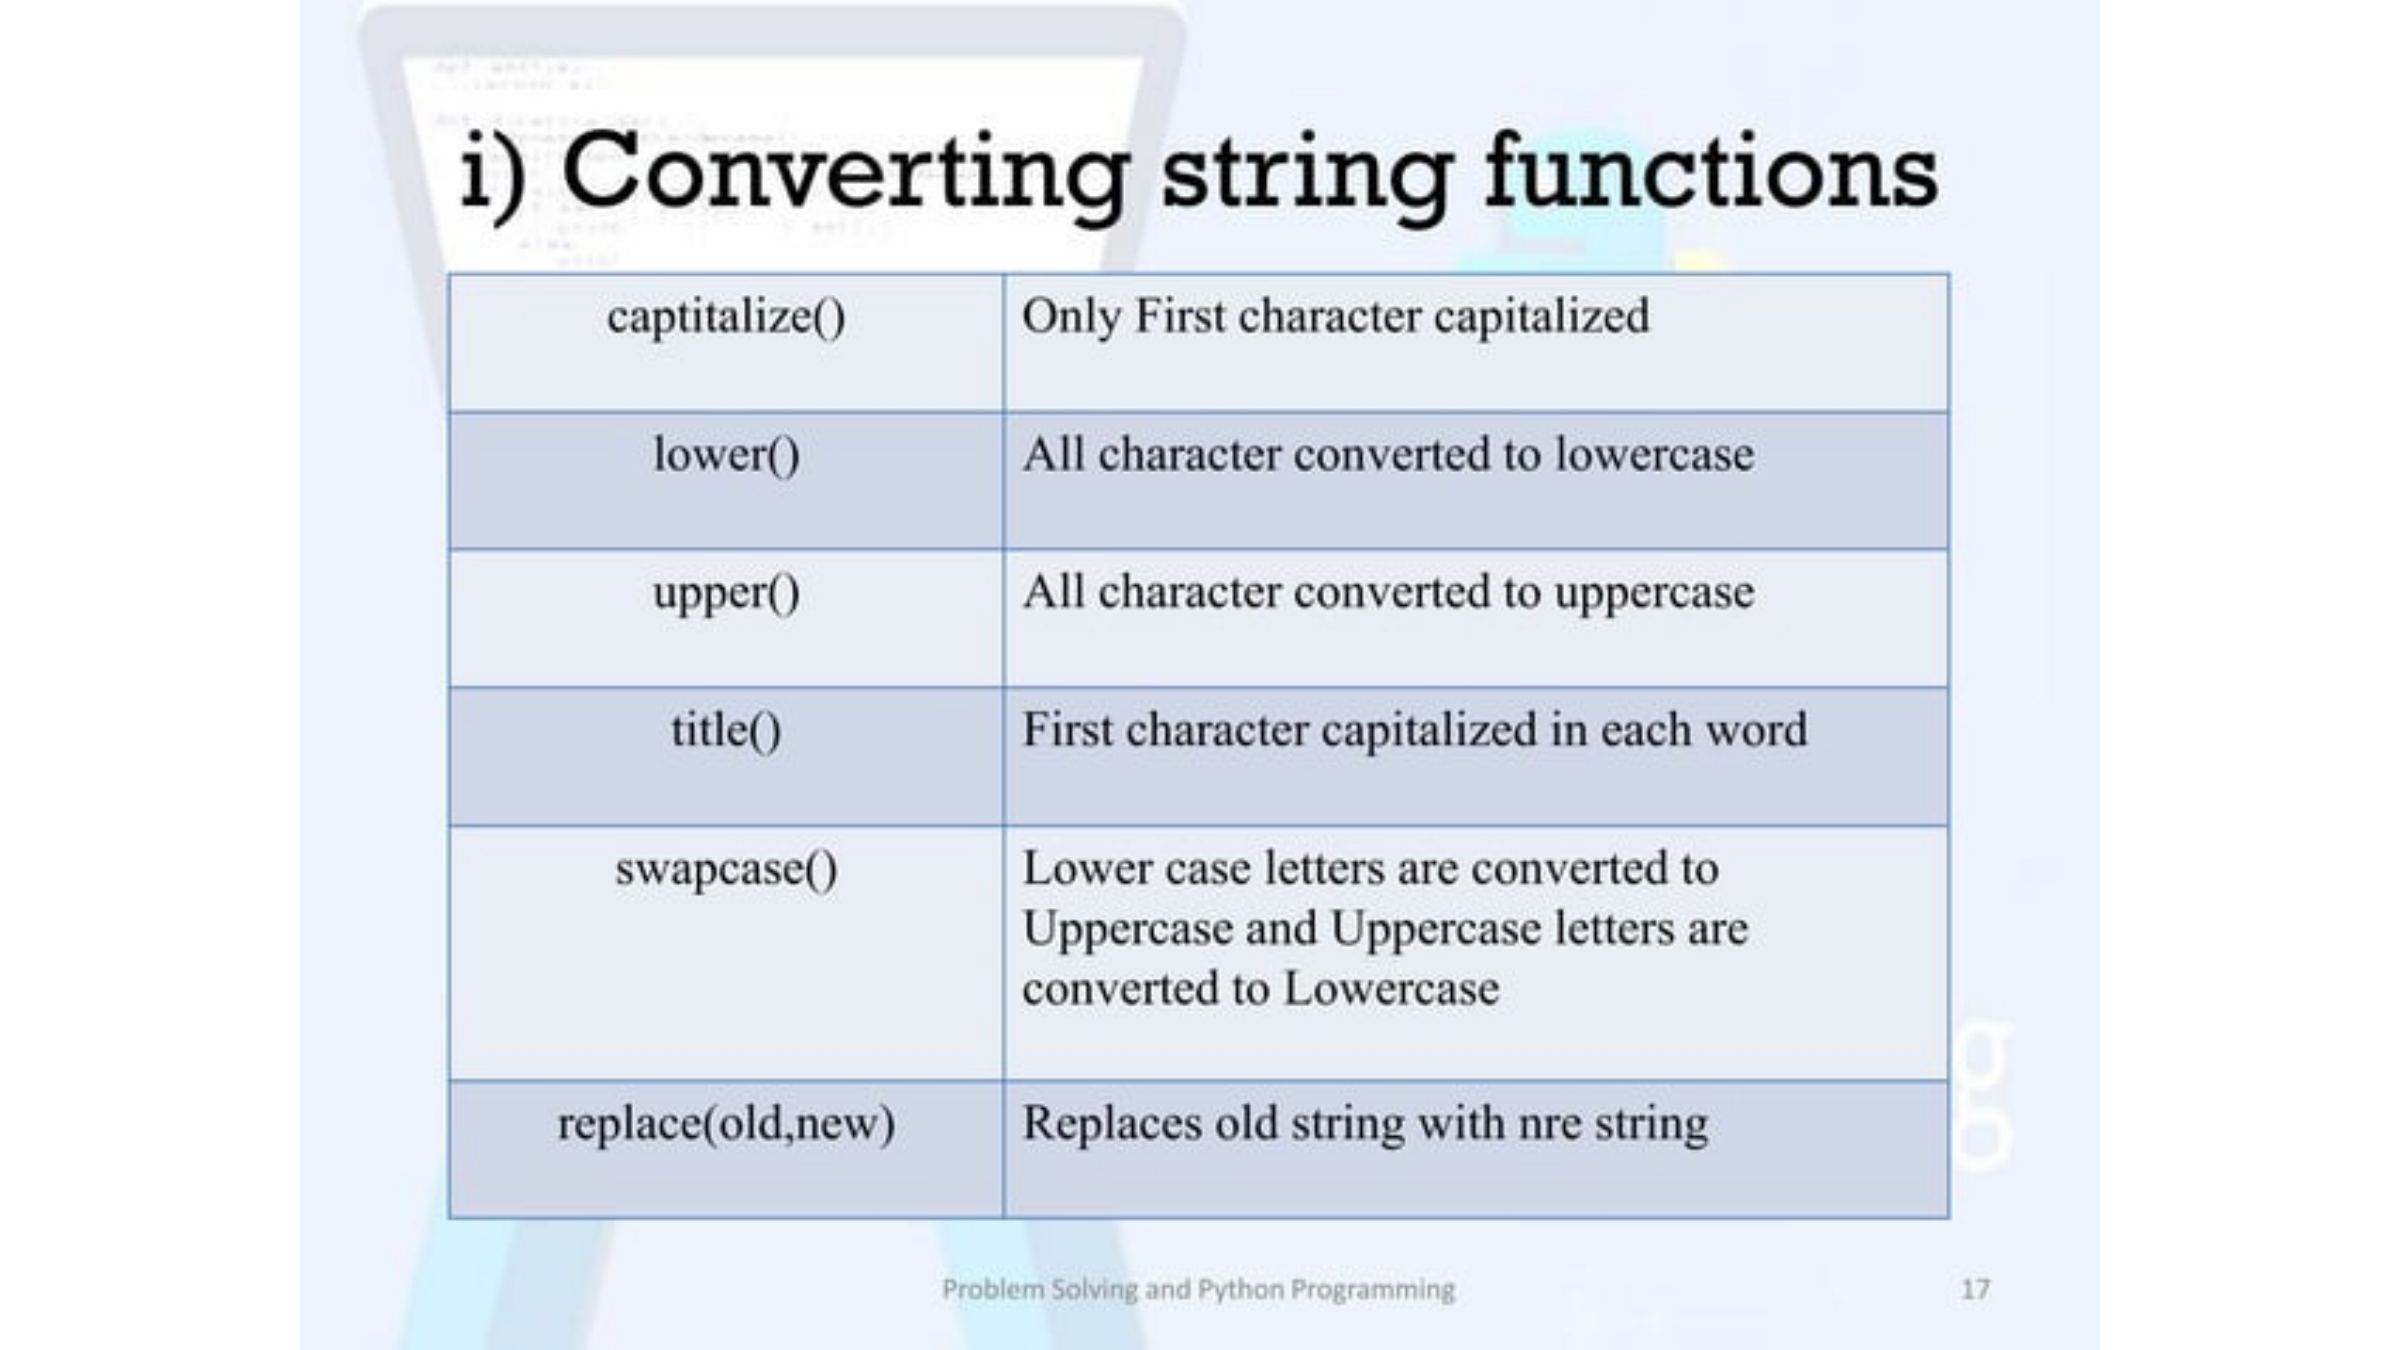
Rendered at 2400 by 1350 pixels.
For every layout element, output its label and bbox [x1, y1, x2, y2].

picture [299, 0, 2100, 1350]
